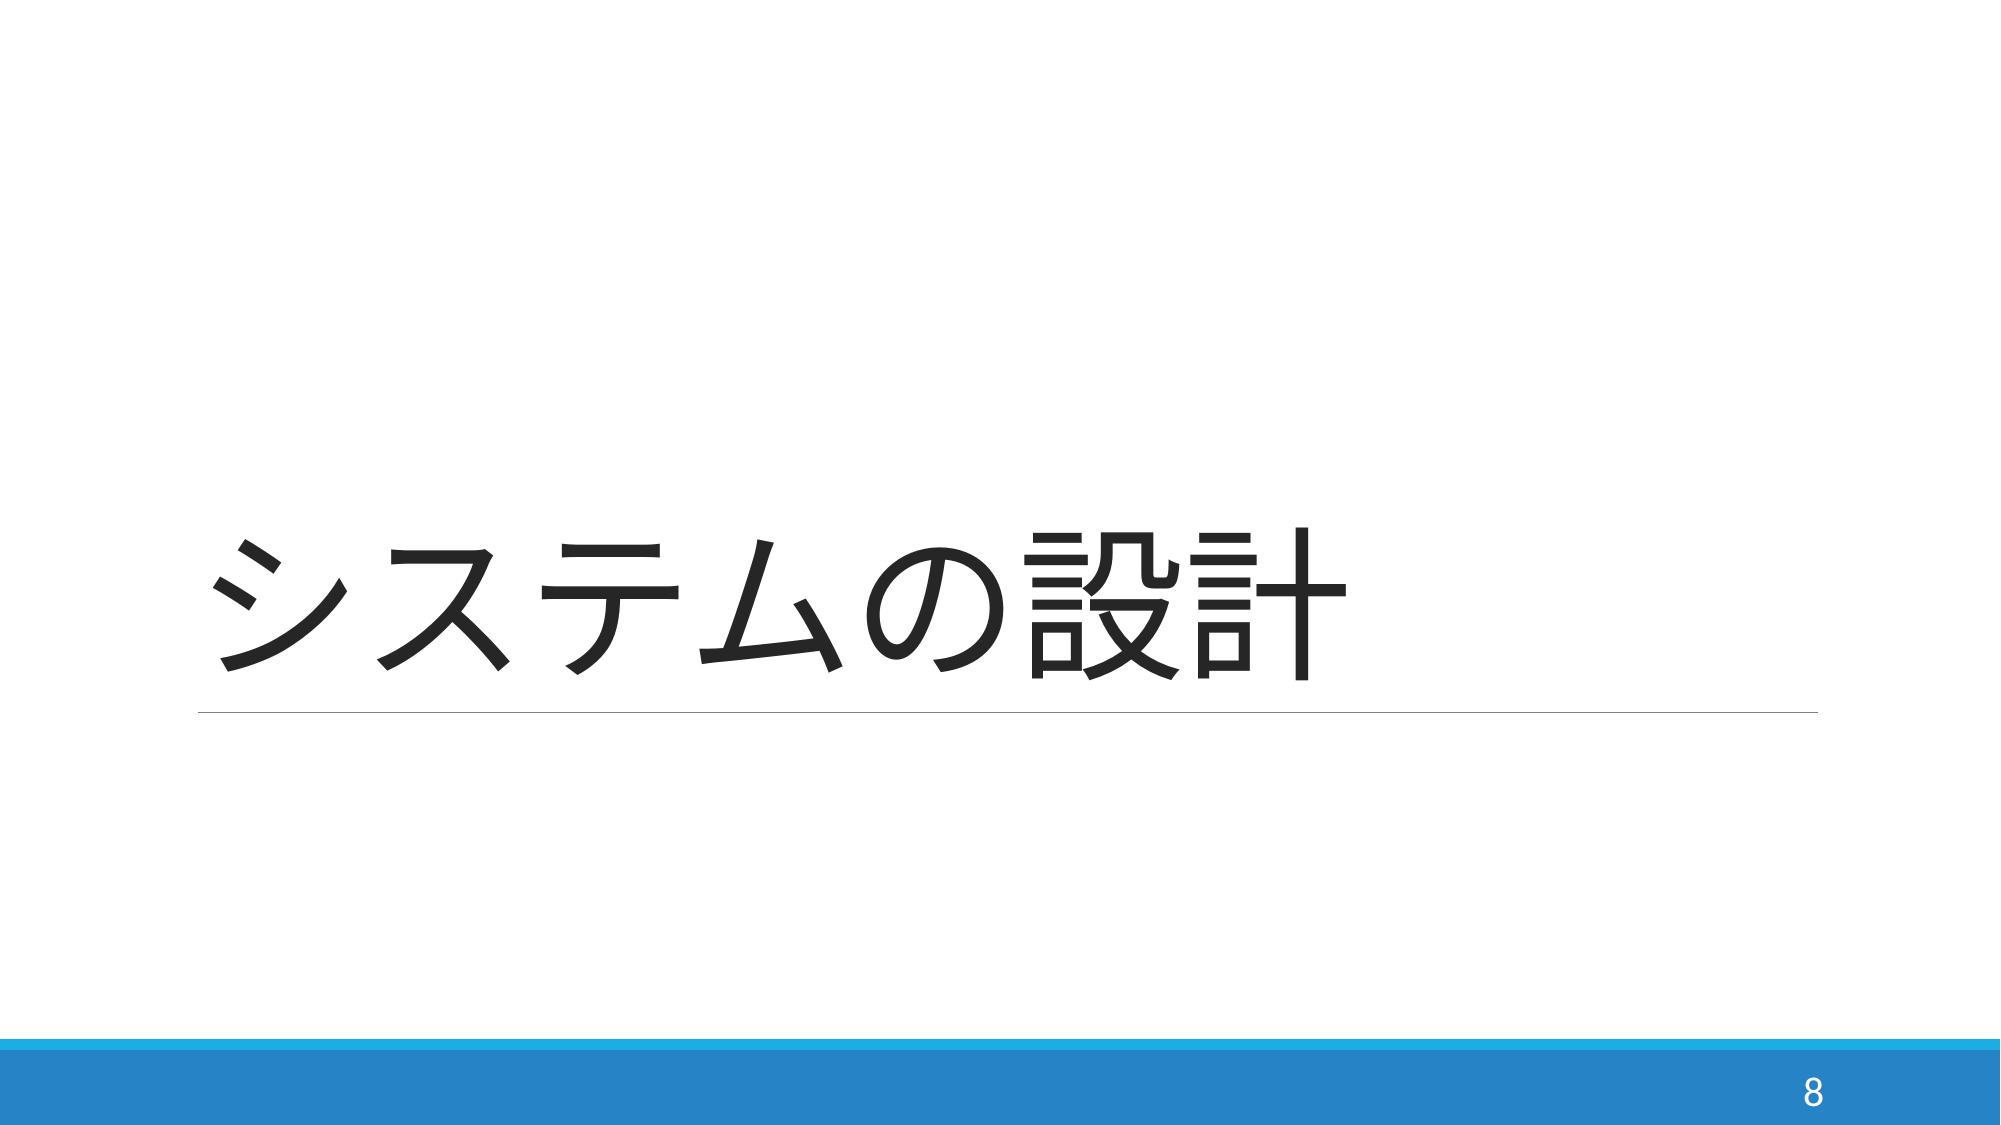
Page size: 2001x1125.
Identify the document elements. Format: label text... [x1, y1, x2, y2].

slide_number 7 [1624, 1059, 1840, 1120]
title システムの設計 [180, 124, 1830, 710]
